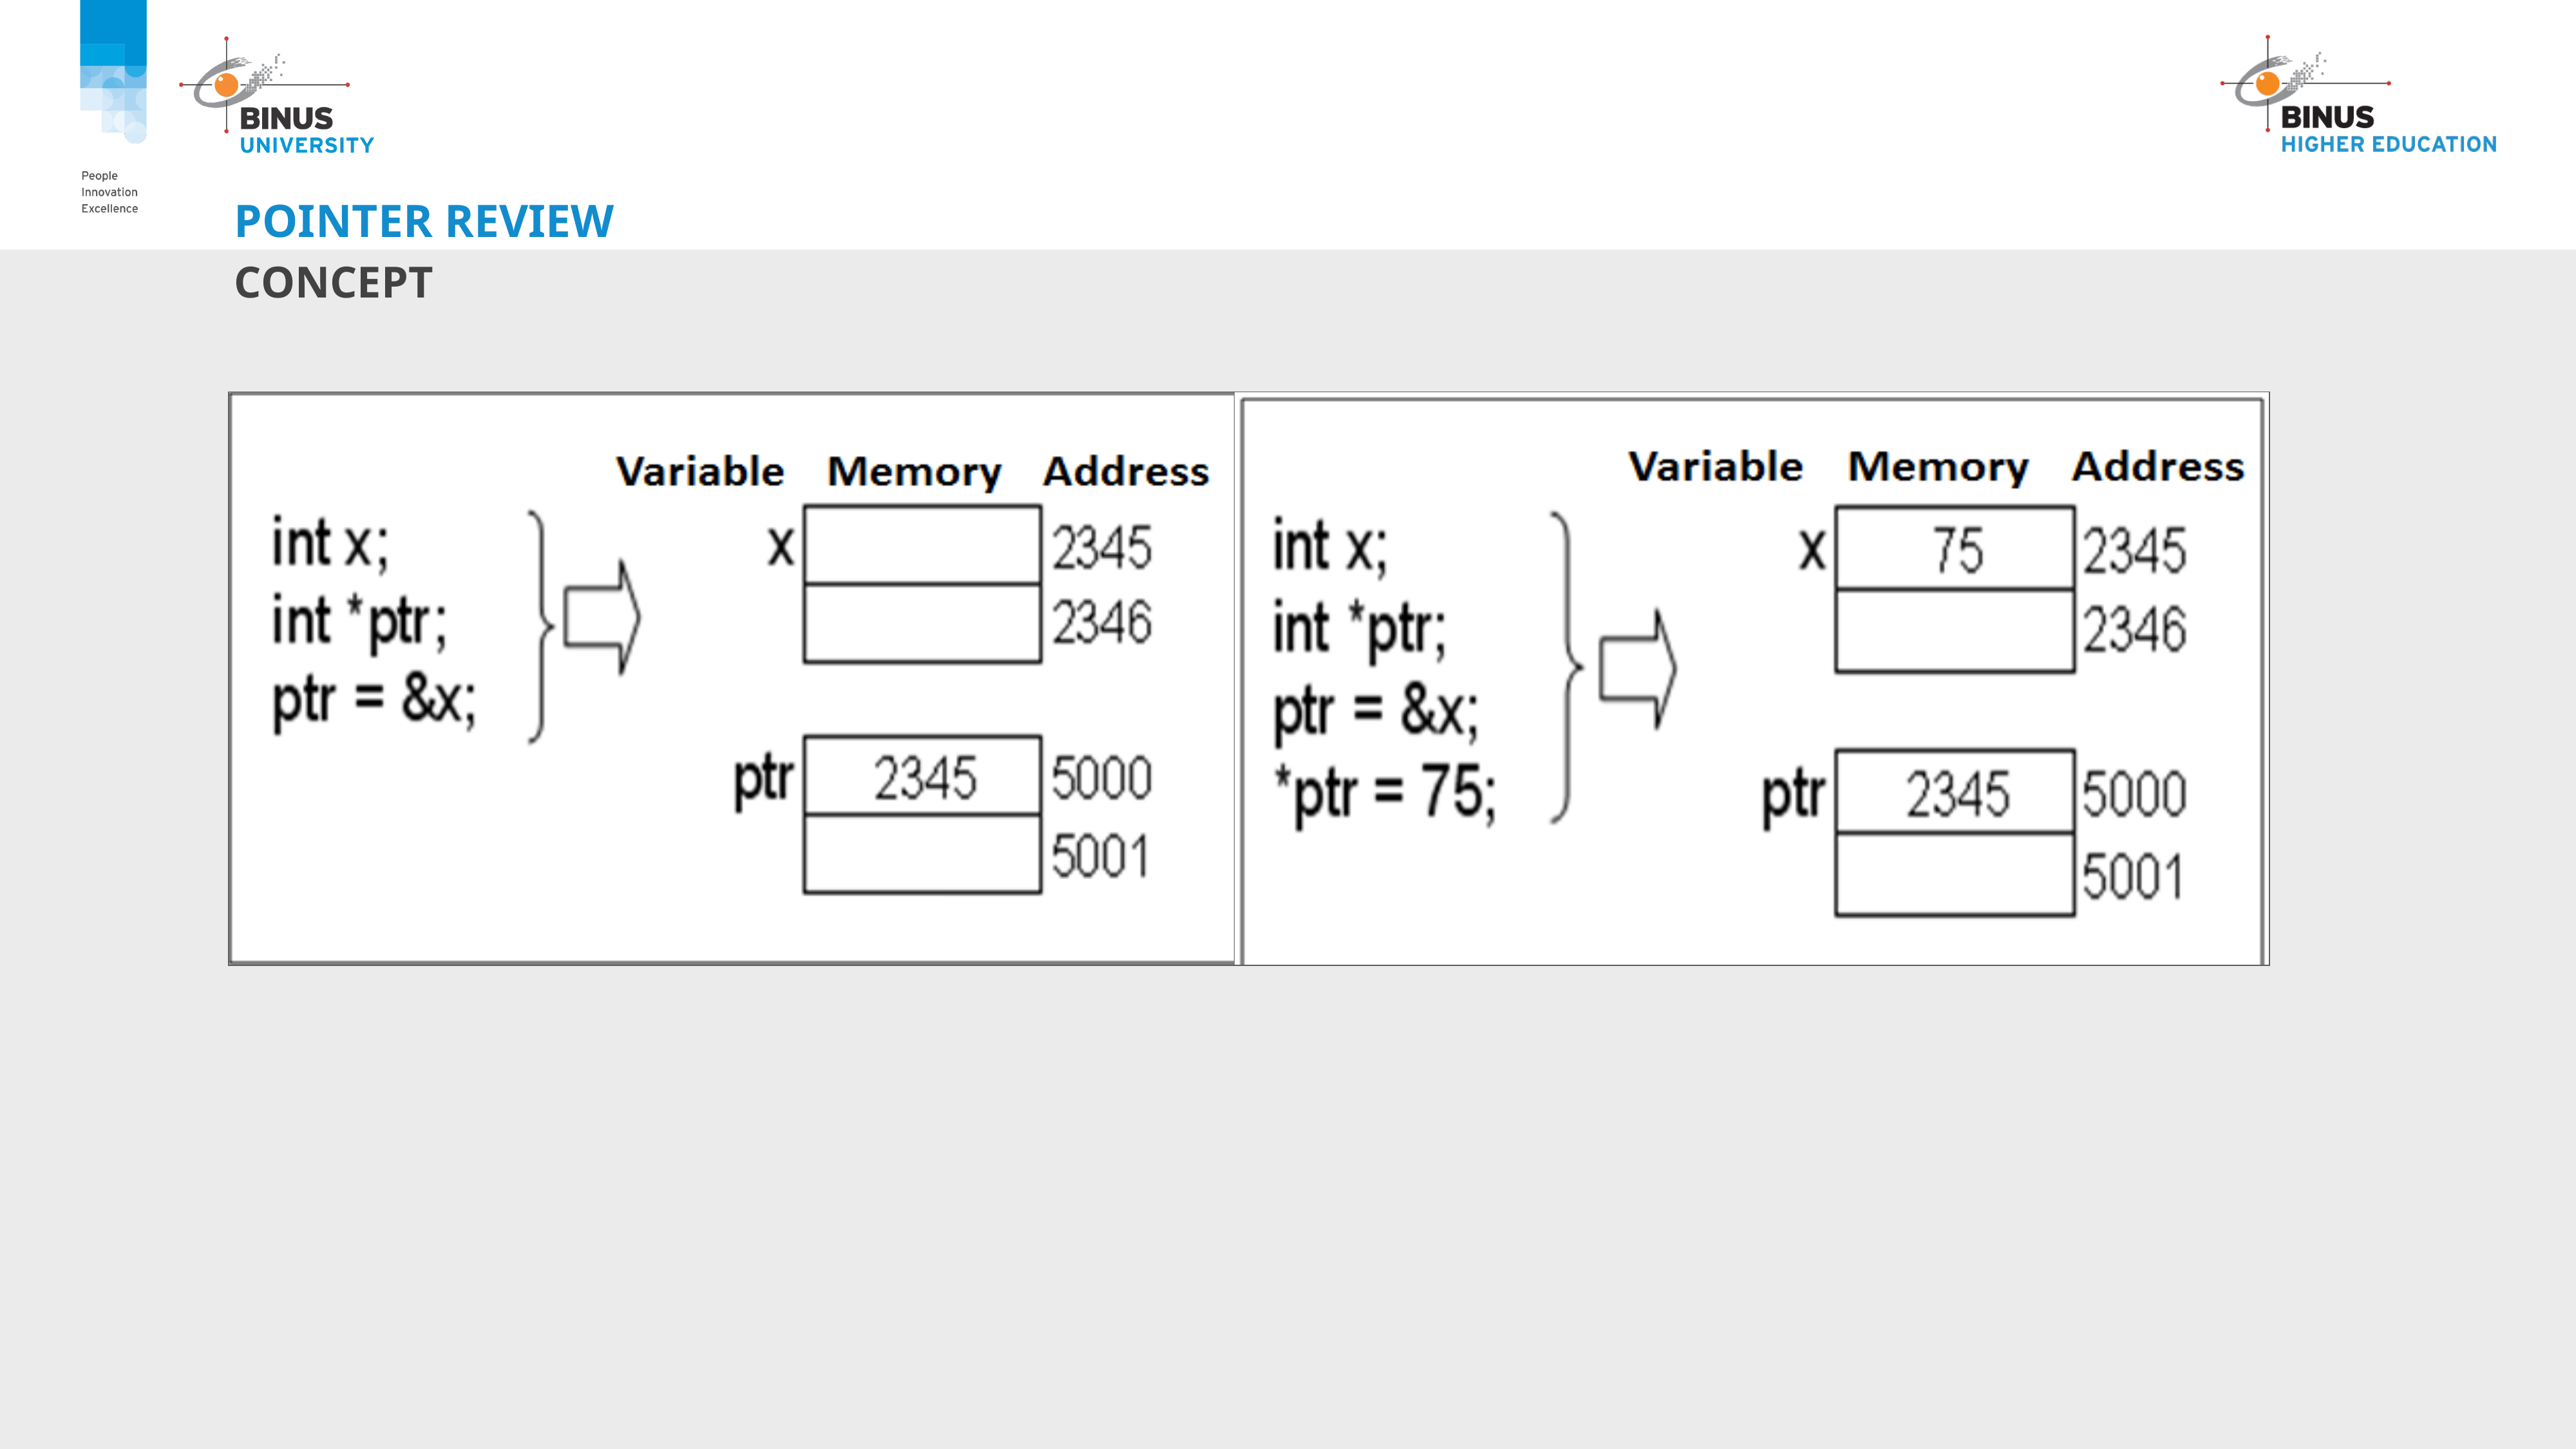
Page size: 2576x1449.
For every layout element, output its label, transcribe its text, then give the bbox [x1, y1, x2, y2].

picture [229, 392, 2269, 965]
title Pointer review [228, 197, 1784, 252]
picture [174, 25, 374, 161]
picture [2199, 0, 2496, 156]
list Concept [228, 255, 1262, 341]
picture [81, 146, 146, 213]
picture [80, 66, 147, 144]
